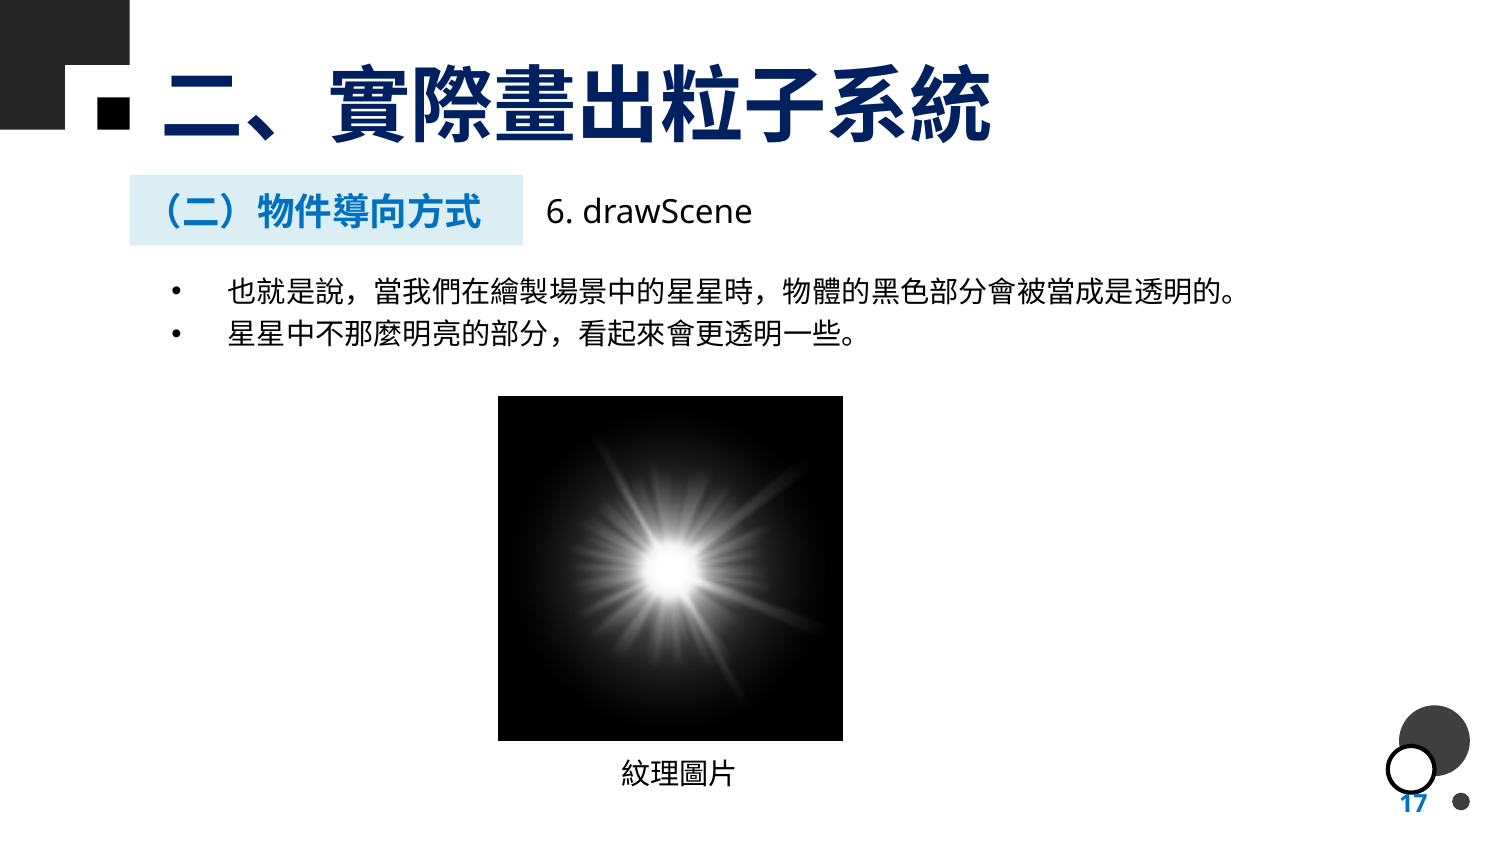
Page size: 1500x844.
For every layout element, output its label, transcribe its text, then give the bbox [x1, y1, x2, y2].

title 二、實際畫出粒子系統 [145, 32, 1319, 173]
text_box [0, 0, 130, 130]
text_box （二）物件導向方式 [129, 174, 523, 246]
slide_number 17 [1092, 782, 1443, 827]
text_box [1387, 705, 1471, 811]
text_box 6. drawScene [530, 182, 875, 238]
picture [498, 396, 844, 741]
text_box 也就是說，當我們在繪製場景中的星星時，物體的黑色部分會被當成是透明的。 星星中不那麼明亮的部分，看起來會更透明一些。 [137, 265, 1388, 377]
text_box 紋理圖片 [606, 750, 755, 798]
